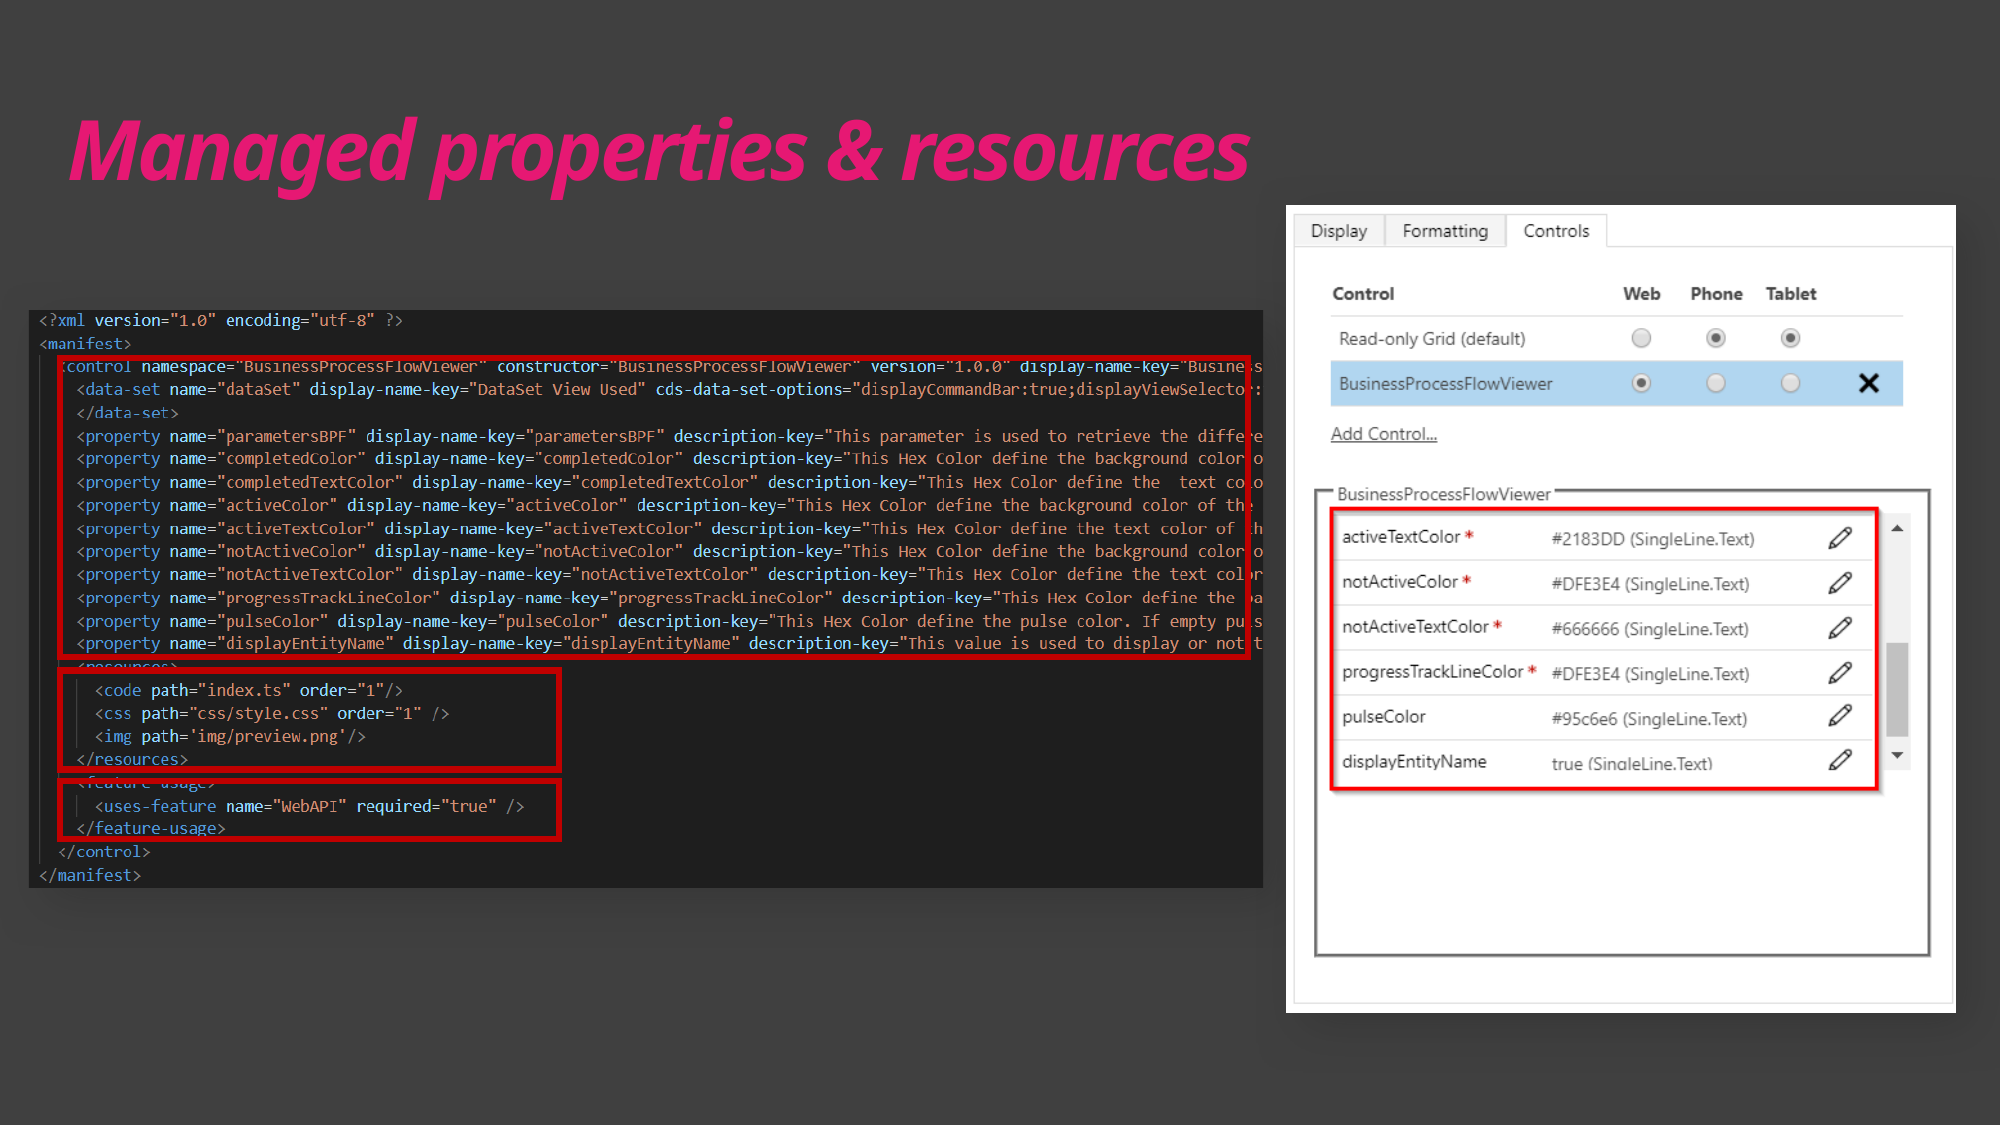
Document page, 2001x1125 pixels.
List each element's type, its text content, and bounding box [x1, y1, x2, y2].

text_box Managed properties & resources [52, 89, 1948, 205]
picture [1286, 205, 1956, 1013]
picture [28, 309, 1264, 888]
